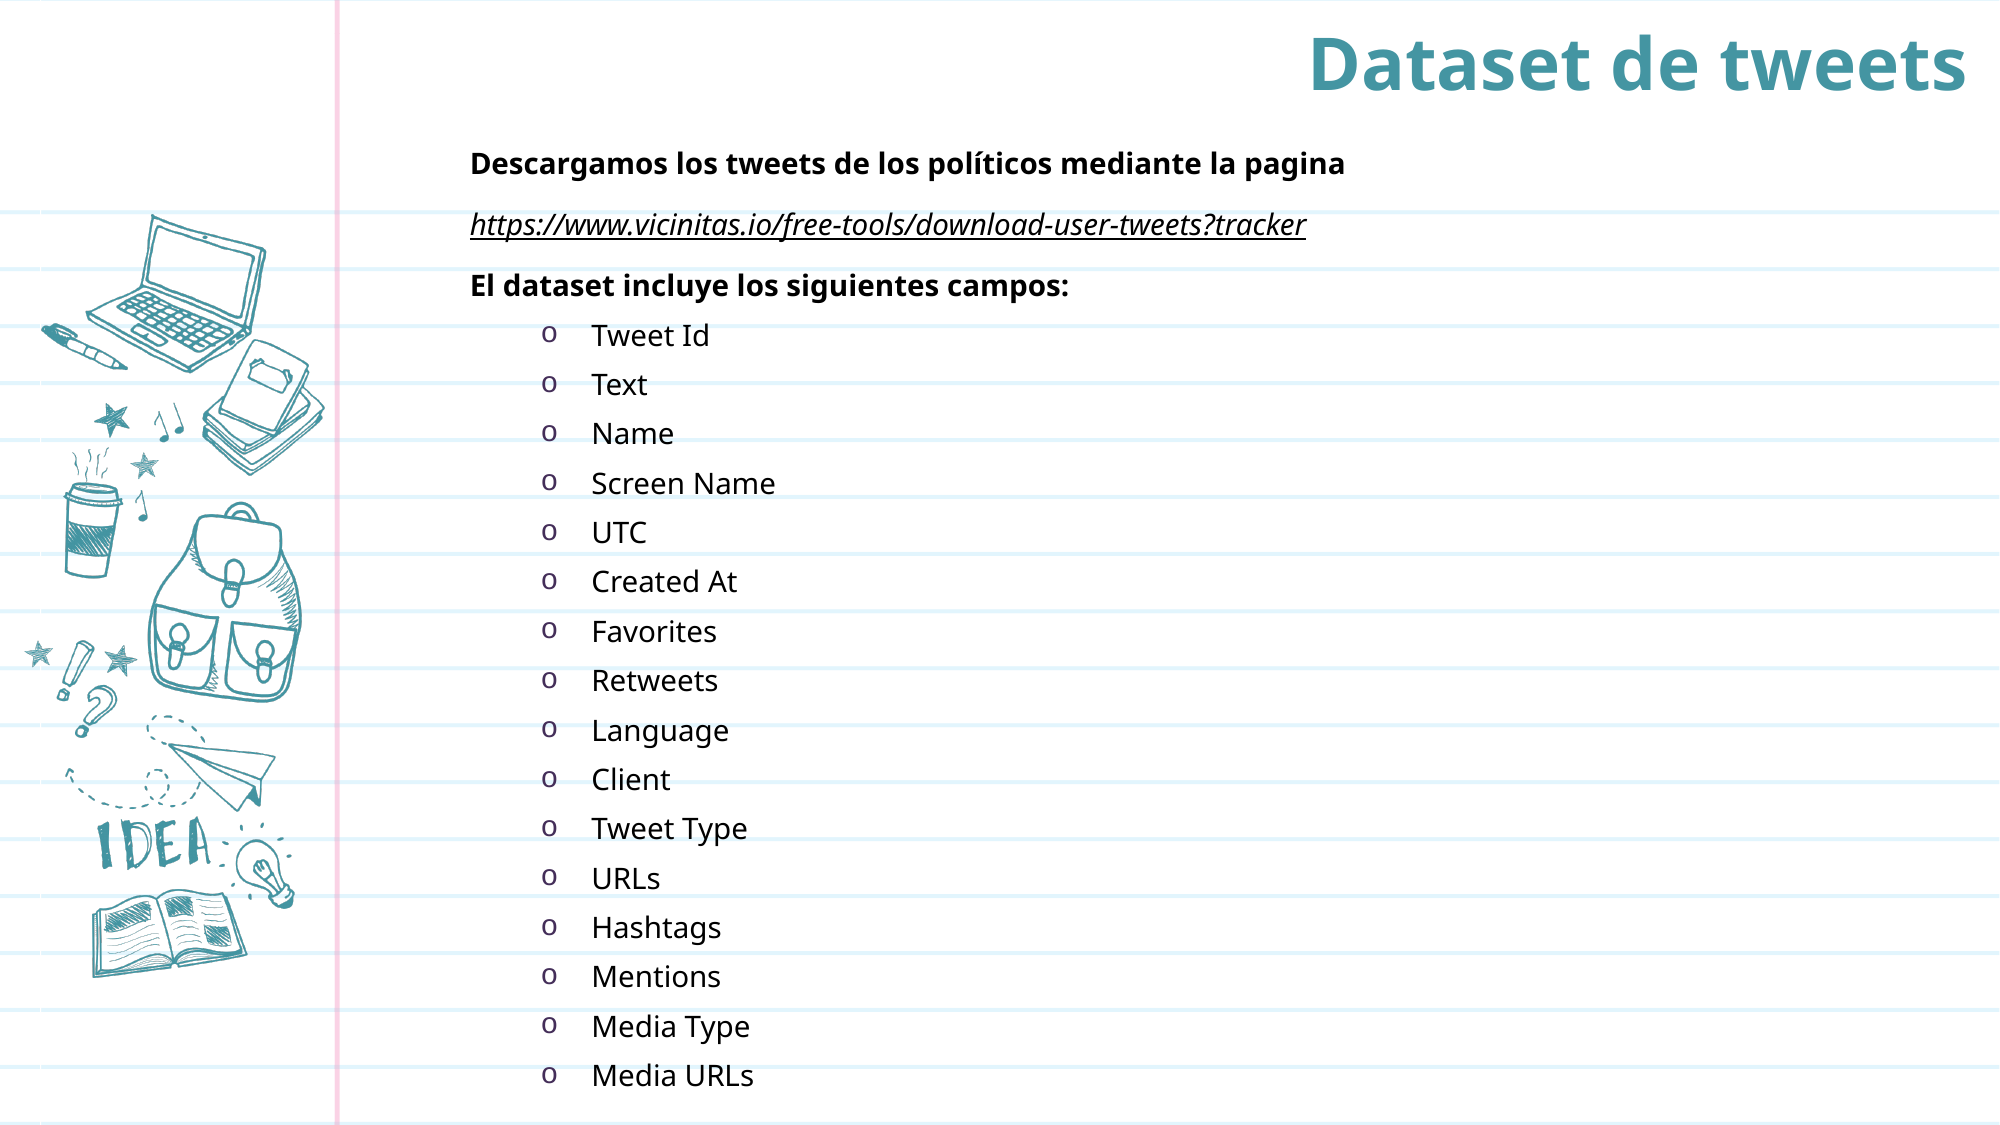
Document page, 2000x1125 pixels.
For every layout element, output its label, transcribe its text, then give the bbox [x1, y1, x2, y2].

picture [24, 214, 325, 978]
list Descargamos los tweets de los políticos mediante la pagina https://www.vicinitas.io/free-tools/download-user-tweets?tracker El dataset incluye los siguientes campos: Tweet Id Text Name Screen Name UTC Created At Favorites Retweets Language Client Tweet Type URLs Hashtags Mentions Media Type Media URLs [449, 137, 1888, 1118]
title Dataset de tweets [550, 7, 1989, 126]
